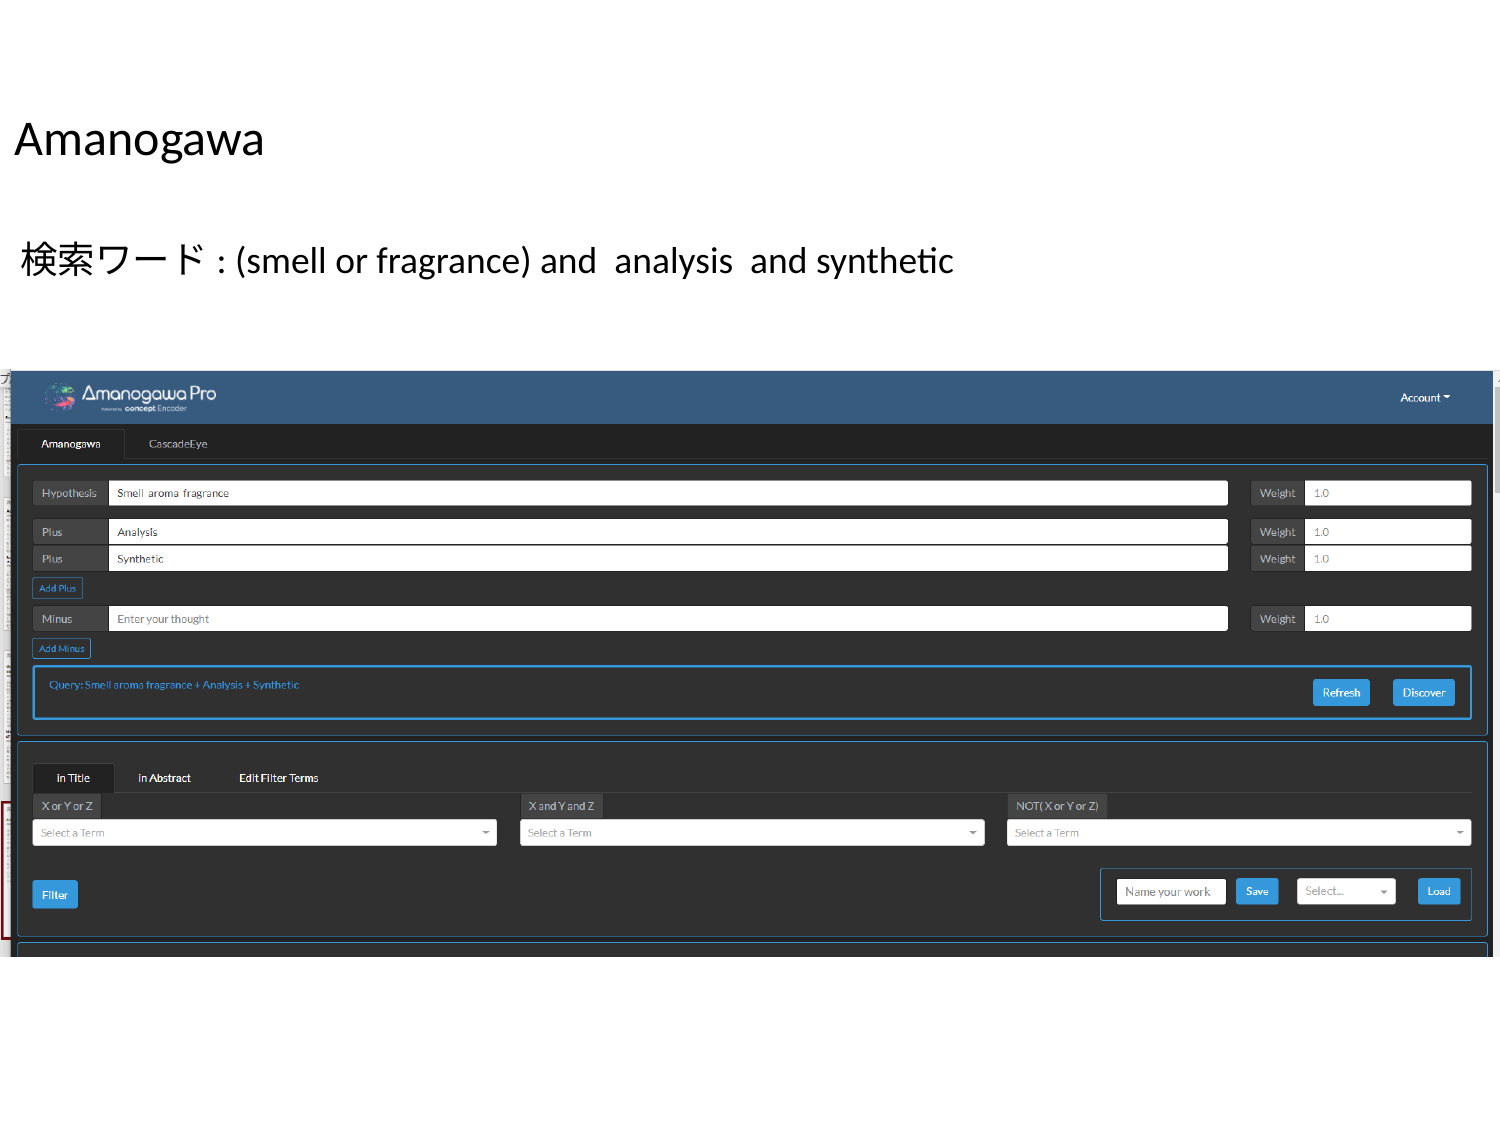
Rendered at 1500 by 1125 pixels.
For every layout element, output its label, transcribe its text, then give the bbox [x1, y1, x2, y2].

text_box 検索ワード: (smell or fragrance) and analysis and synthetic [5, 228, 987, 289]
text_box Amanogawa [0, 98, 305, 173]
picture [0, 369, 1500, 957]
